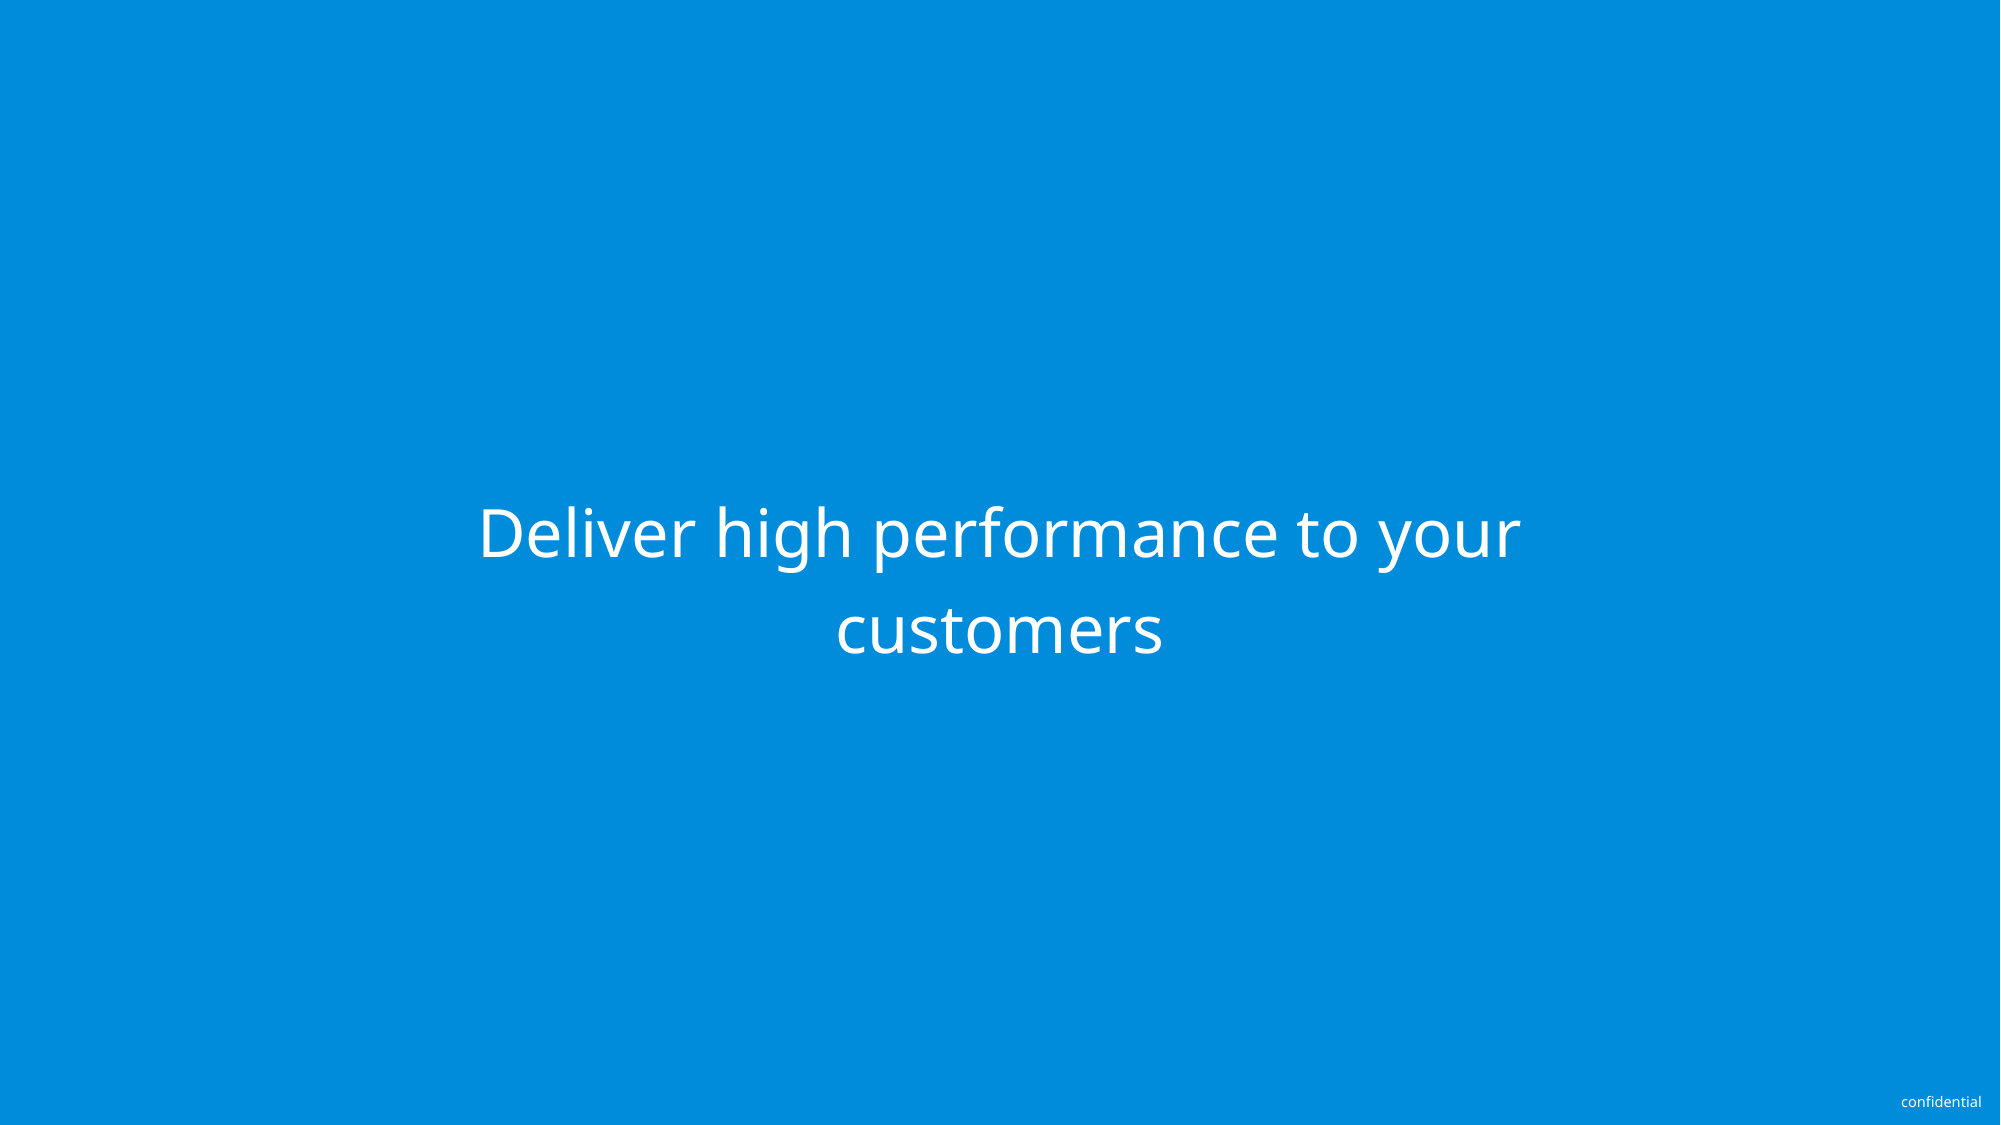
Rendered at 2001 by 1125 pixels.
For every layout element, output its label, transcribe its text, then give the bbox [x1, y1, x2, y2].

title Deliver high performance to your customers [321, 474, 1679, 651]
